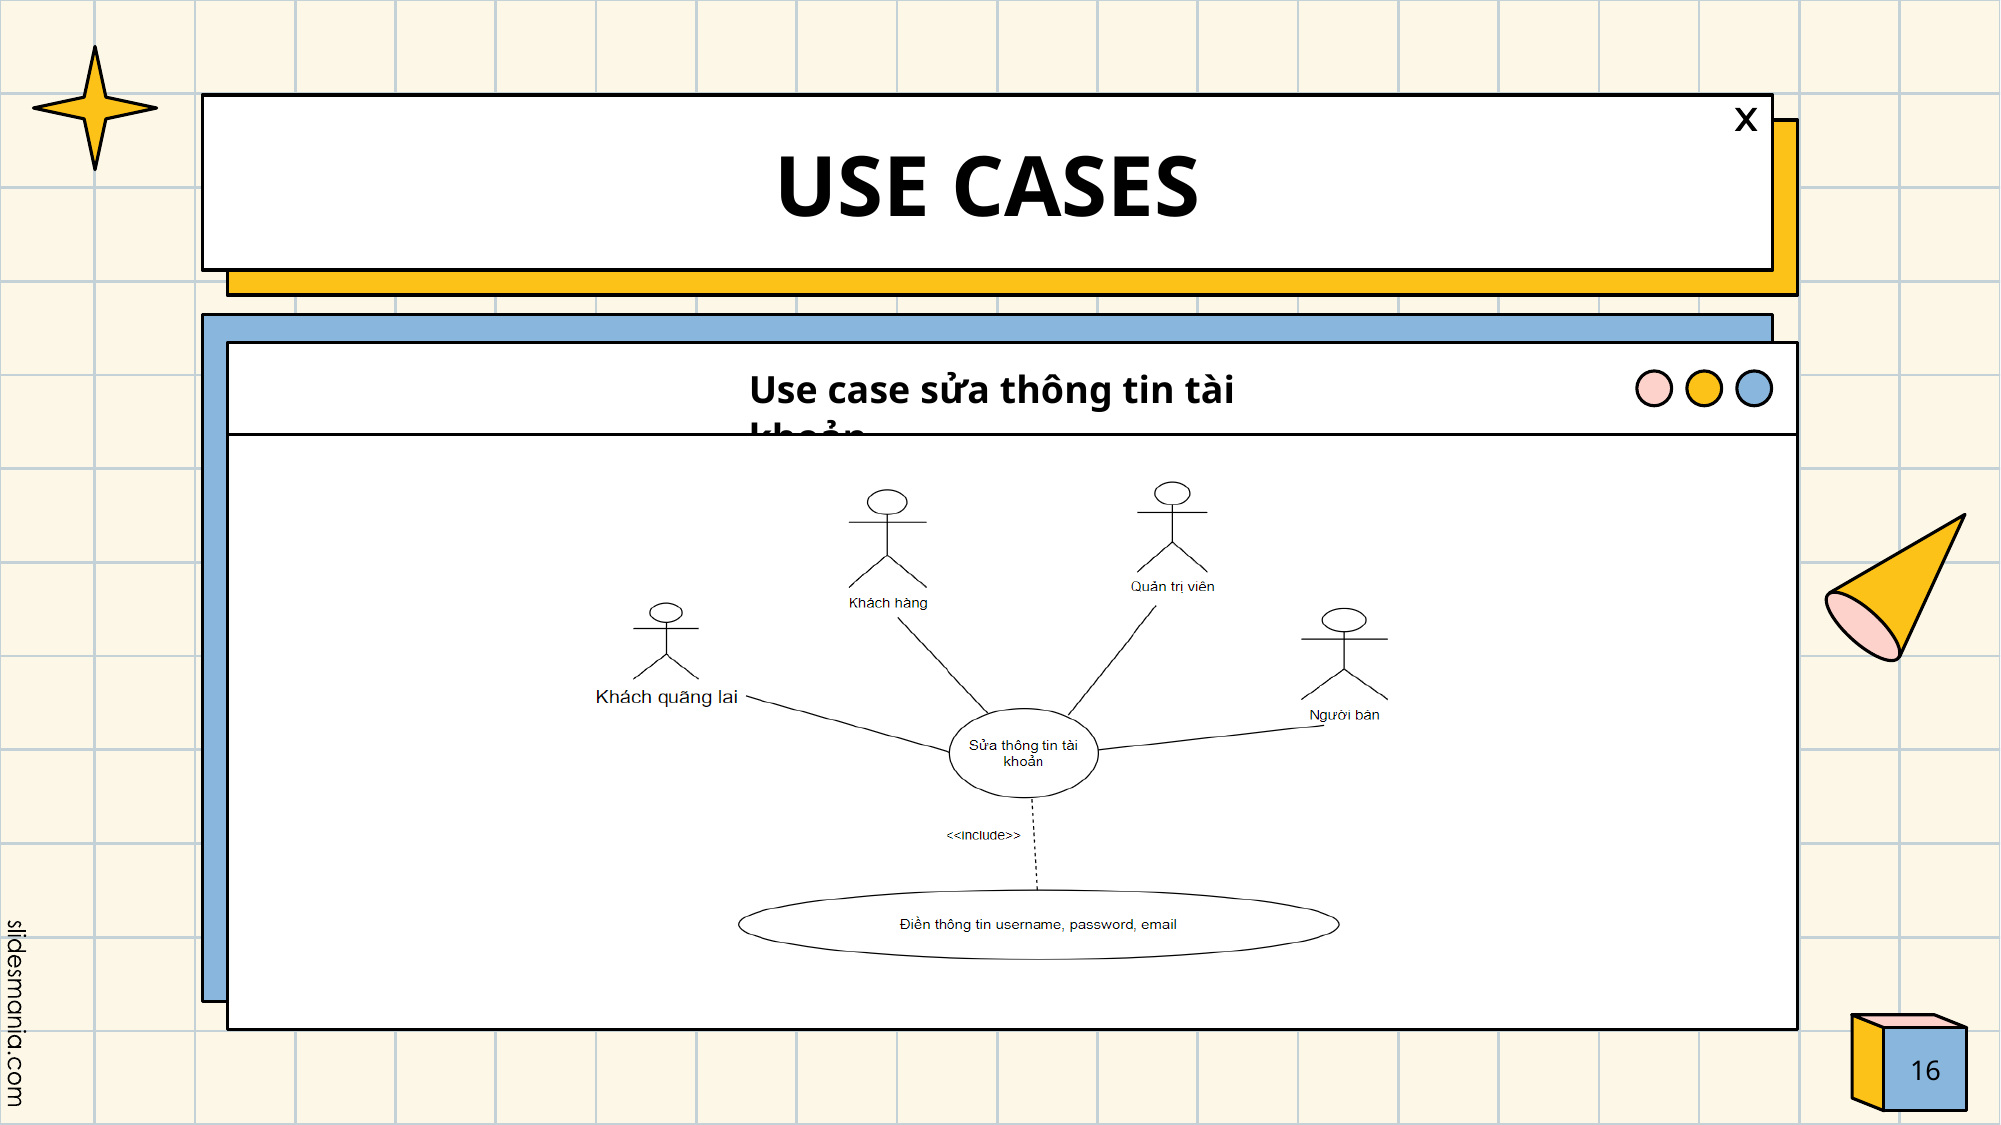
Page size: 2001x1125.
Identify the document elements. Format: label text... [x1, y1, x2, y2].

title USE CASES [202, 120, 1773, 246]
text_box Use case sửa thông tin tài khoản [733, 356, 1349, 434]
slide_number 16 [1865, 1028, 1986, 1115]
picture [576, 435, 1412, 977]
